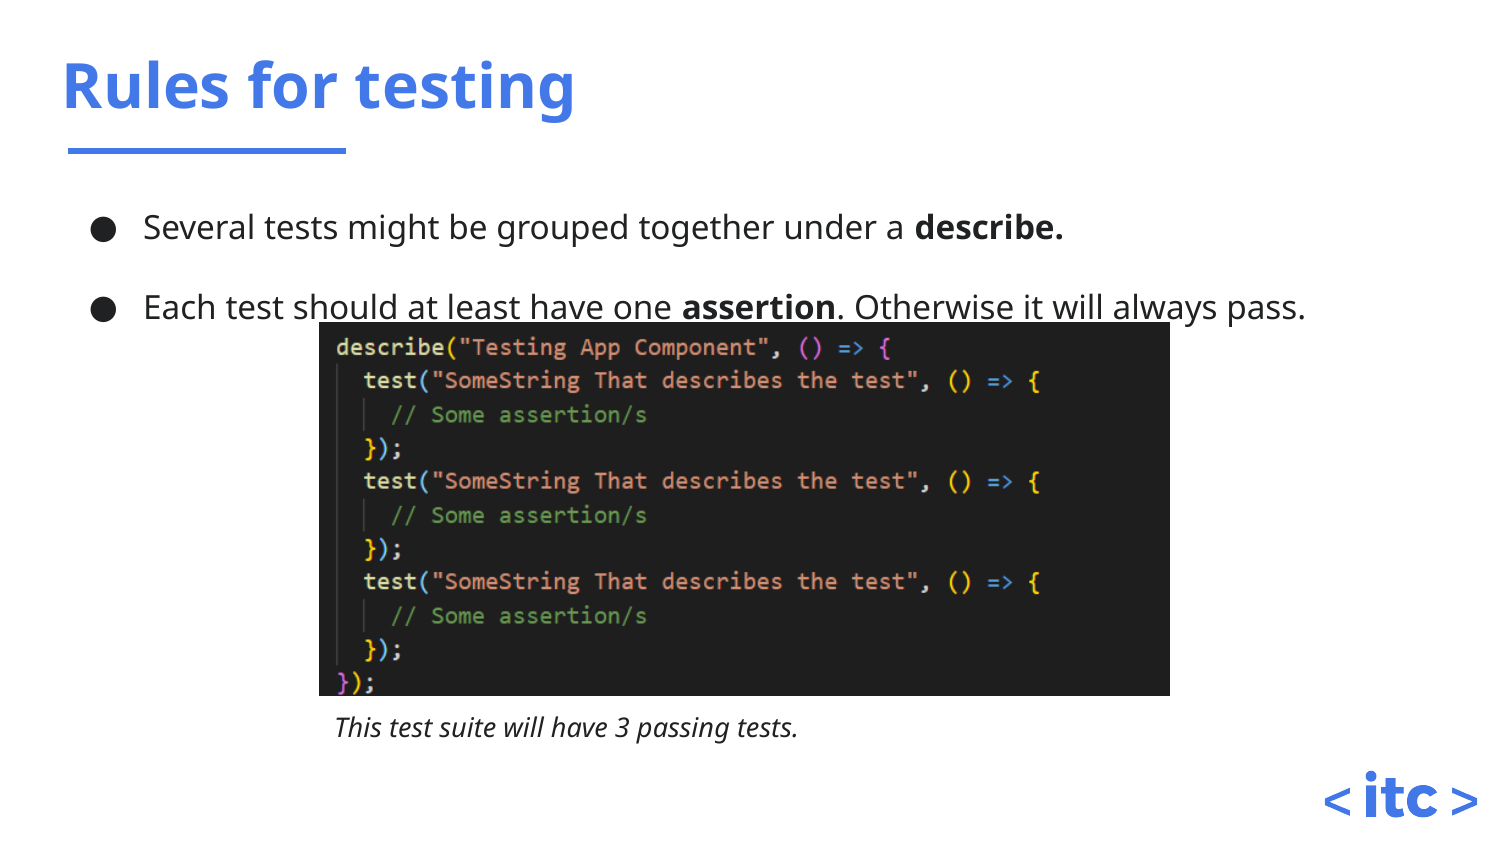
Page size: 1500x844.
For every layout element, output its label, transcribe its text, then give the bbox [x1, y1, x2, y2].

picture [318, 322, 1170, 696]
text_box Rules for testing [46, 39, 1318, 136]
text_box Several tests might be grouped together under a describe. Each test should at least have one assertion. Otherwise it will always pass. [68, 151, 1421, 443]
picture [1316, 759, 1485, 828]
text_box This test suite will have 3 passing tests. [319, 702, 1170, 844]
